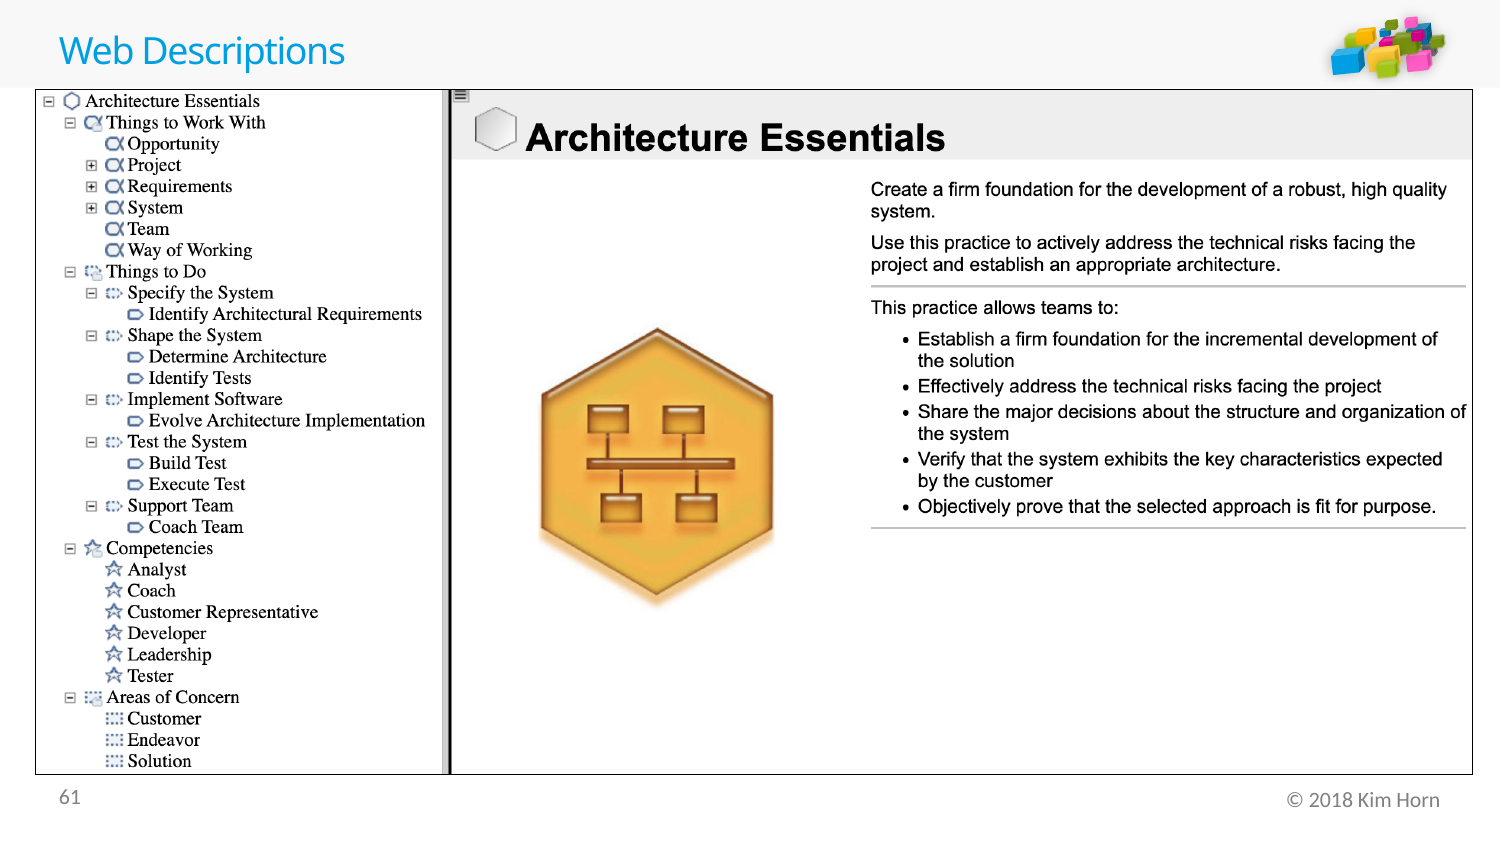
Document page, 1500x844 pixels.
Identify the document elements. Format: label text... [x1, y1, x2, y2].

title Web Descriptions [58, 31, 1267, 73]
picture [35, 89, 1473, 776]
